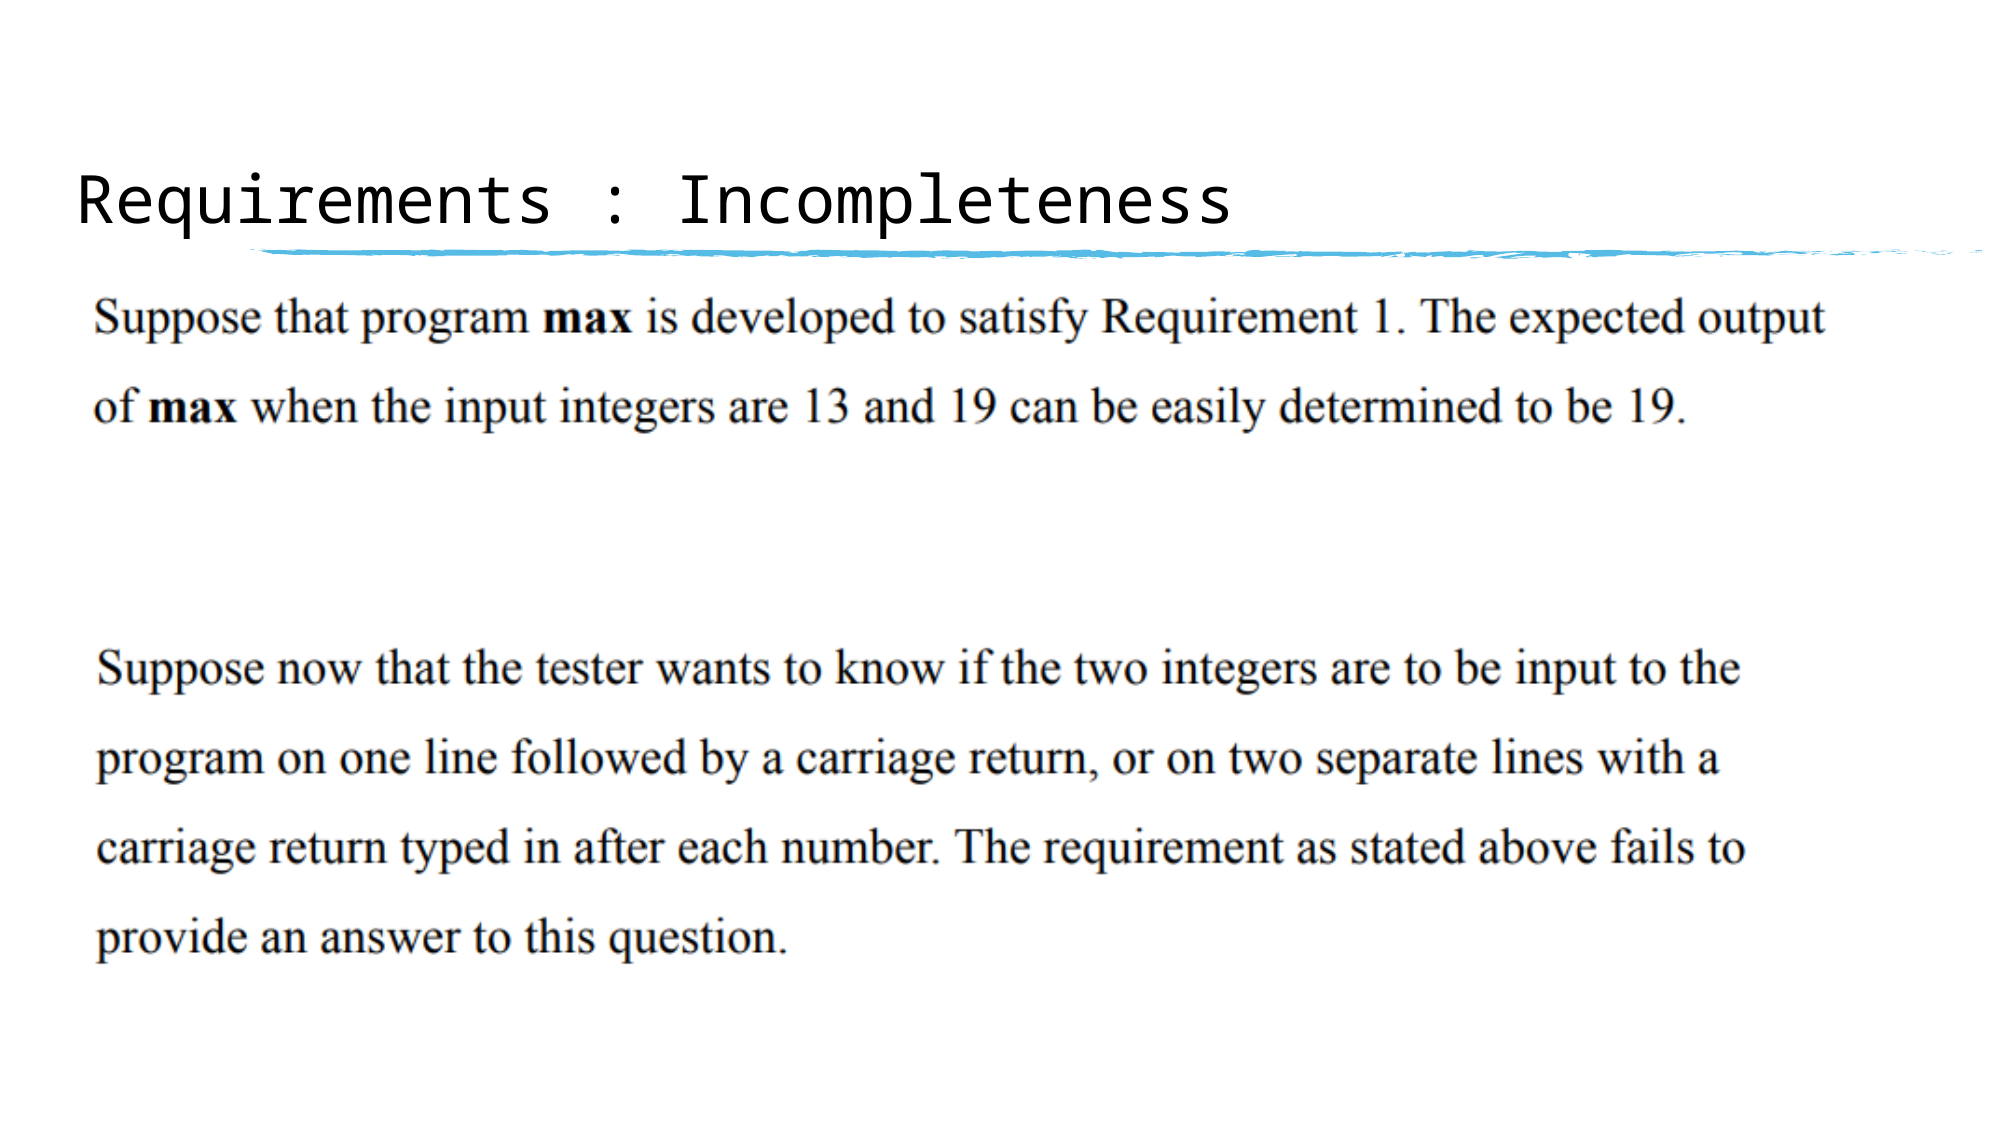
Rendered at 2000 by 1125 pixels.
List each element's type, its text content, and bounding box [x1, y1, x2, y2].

title Requirements : Incompleteness [60, 78, 1561, 246]
picture [68, 290, 1839, 994]
